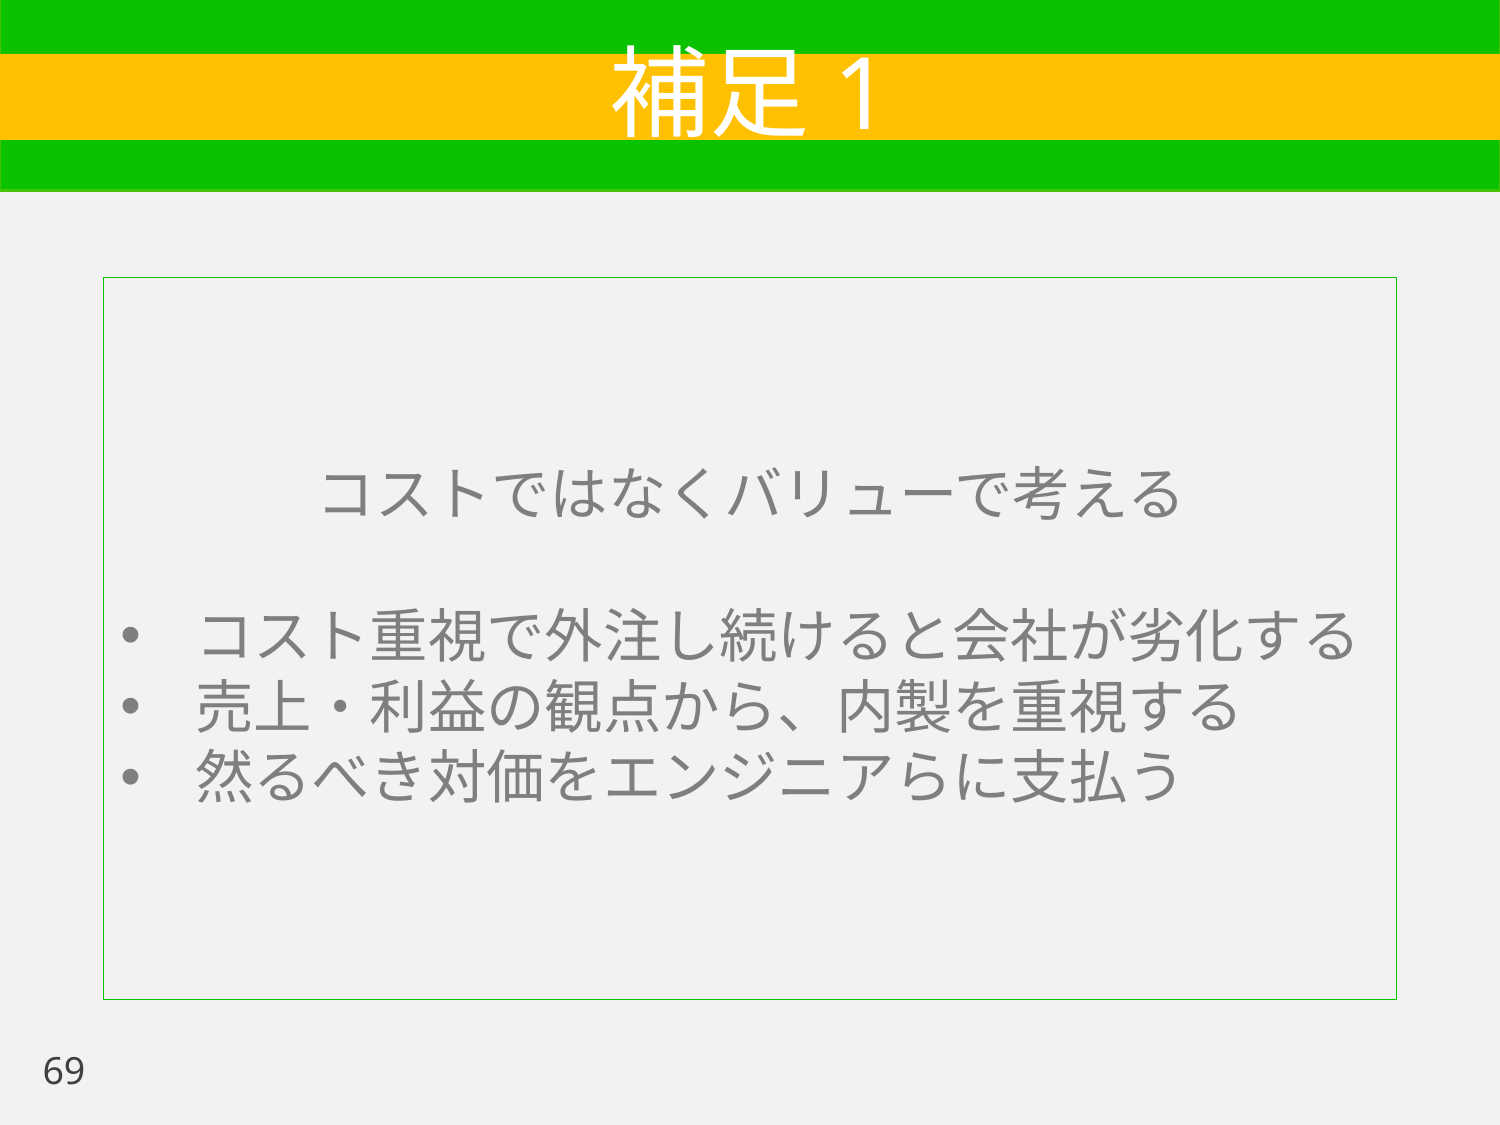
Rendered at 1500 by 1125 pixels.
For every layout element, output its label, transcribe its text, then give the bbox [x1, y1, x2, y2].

title 補足1 [0, 53, 1500, 140]
list コストではなくバリューで考える コスト重視で外注し続けると会社が劣化する 売上・利益の観点から、内製を重視する 然るべき対価をエンジニアらに支払う [103, 277, 1397, 1000]
slide_number 69 [27, 1042, 146, 1102]
